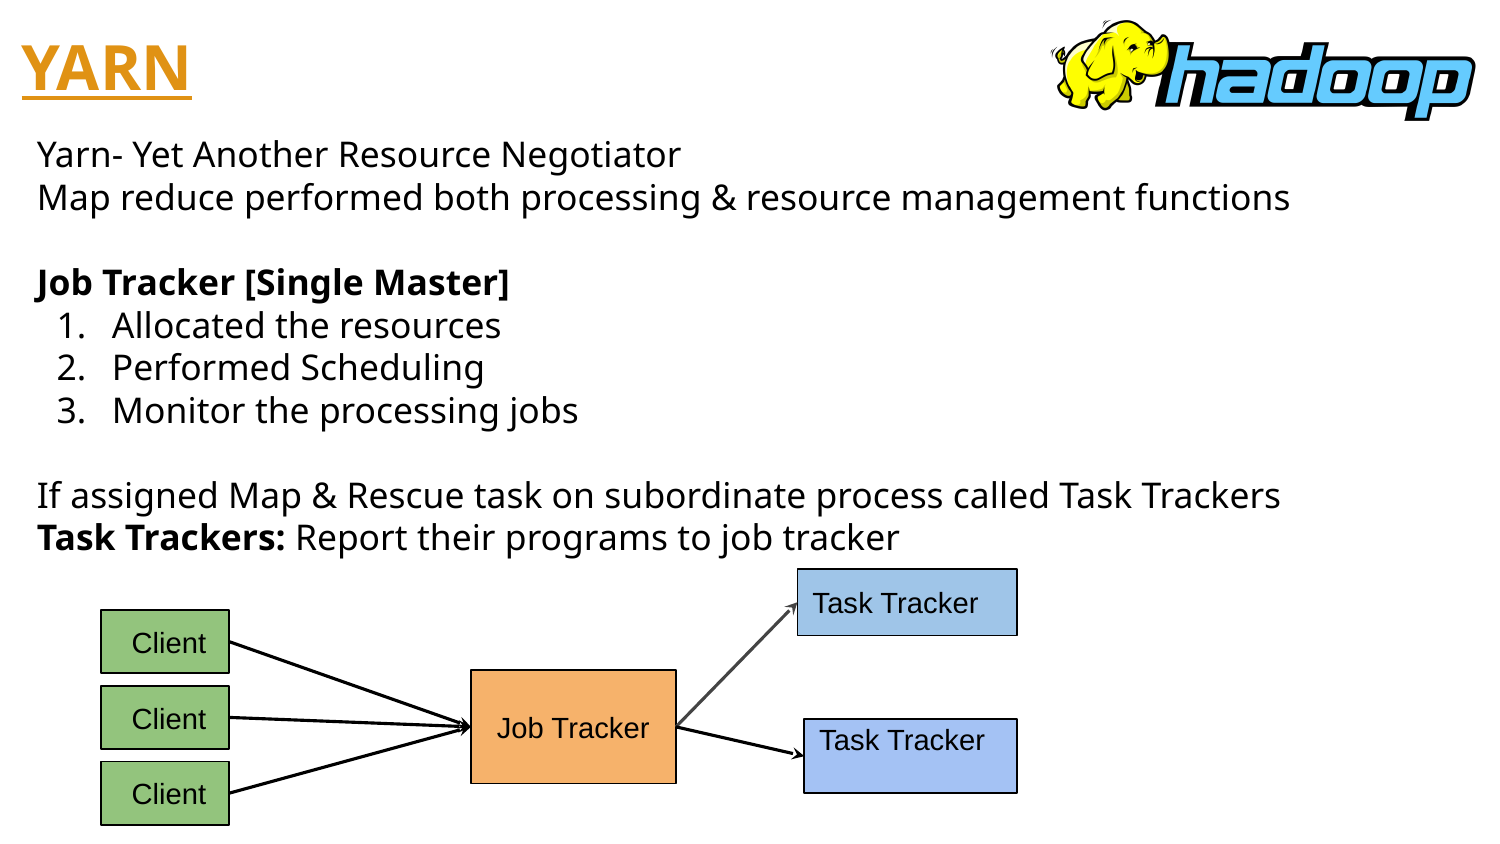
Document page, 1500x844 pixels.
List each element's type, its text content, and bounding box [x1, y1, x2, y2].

text_box Task Tracker [804, 719, 1017, 794]
text_box Job Tracker [476, 670, 676, 784]
text_box Task Tracker [797, 569, 1018, 636]
picture [1044, 13, 1482, 127]
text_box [228, 717, 472, 726]
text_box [675, 602, 798, 726]
text_box Client [100, 761, 230, 825]
text_box Client [100, 685, 223, 749]
title YARN [6, 13, 1043, 108]
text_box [228, 726, 472, 794]
text_box Yarn- Yet Another Resource Negotiator Map reduce performed both processing & resource management functions Job Tracker [Single Master] Allocated the resources Performed Scheduling Monitor the processing jobs If assigned Map & Rescue task on subordinate process called Task Trackers Task Trackers: Report their programs to job tracker [21, 117, 1331, 573]
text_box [228, 641, 472, 717]
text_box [675, 726, 805, 757]
text_box Client [100, 610, 230, 674]
